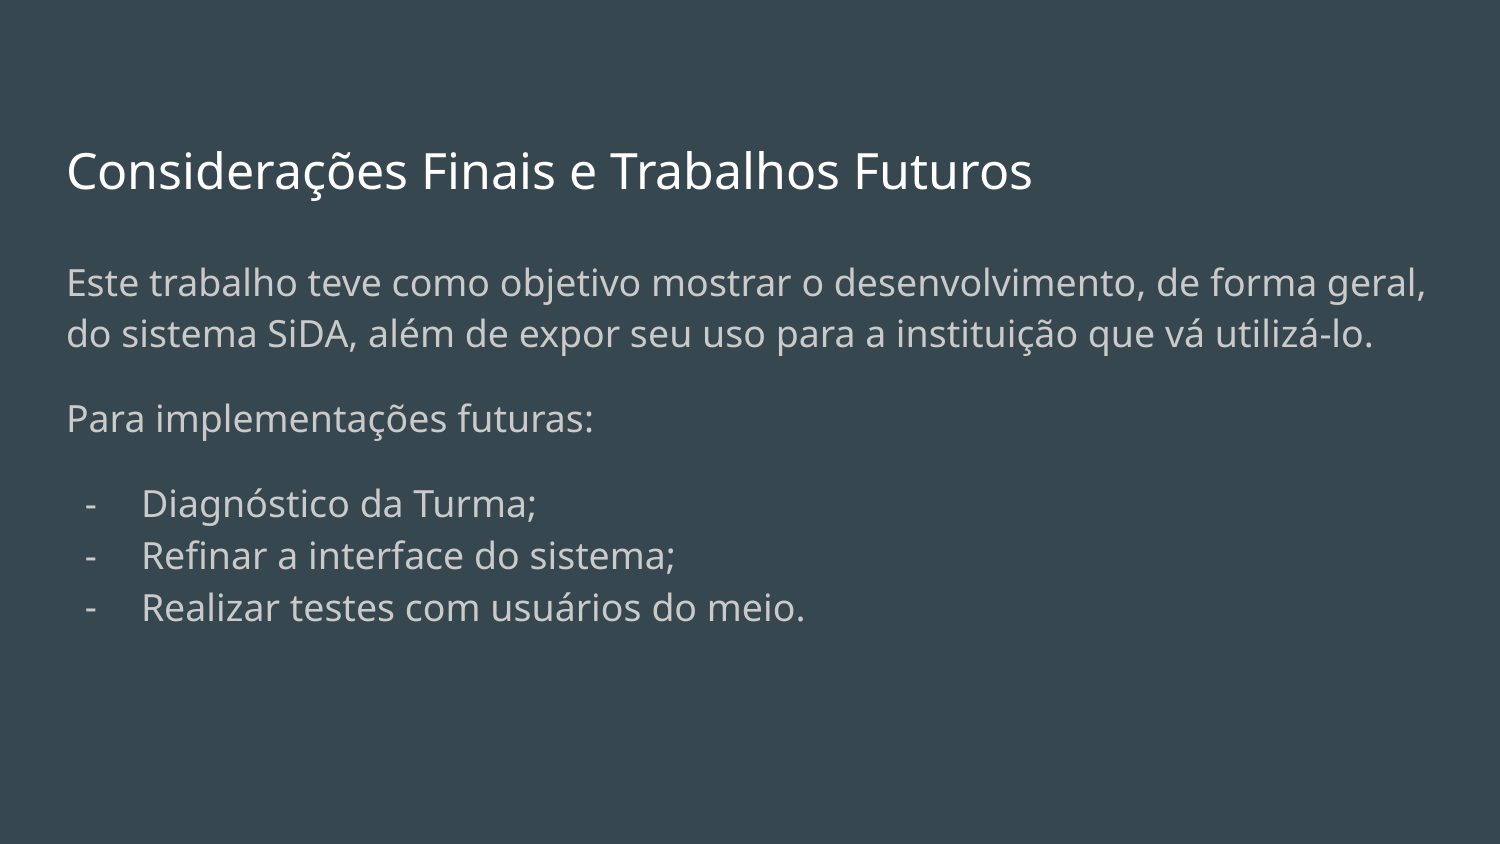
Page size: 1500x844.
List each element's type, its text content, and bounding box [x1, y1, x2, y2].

list Este trabalho teve como objetivo mostrar o desenvolvimento, de forma geral, do sistema SiDA, além de expor seu uso para a instituição que vá utilizá-lo. Para implementações futuras: Diagnóstico da Turma; Refinar a interface do sistema; Realizar testes com usuários do meio. [51, 236, 1449, 378]
text_box [51, 378, 1255, 413]
title Considerações Finais e Trabalhos Futuros [51, 91, 1218, 216]
